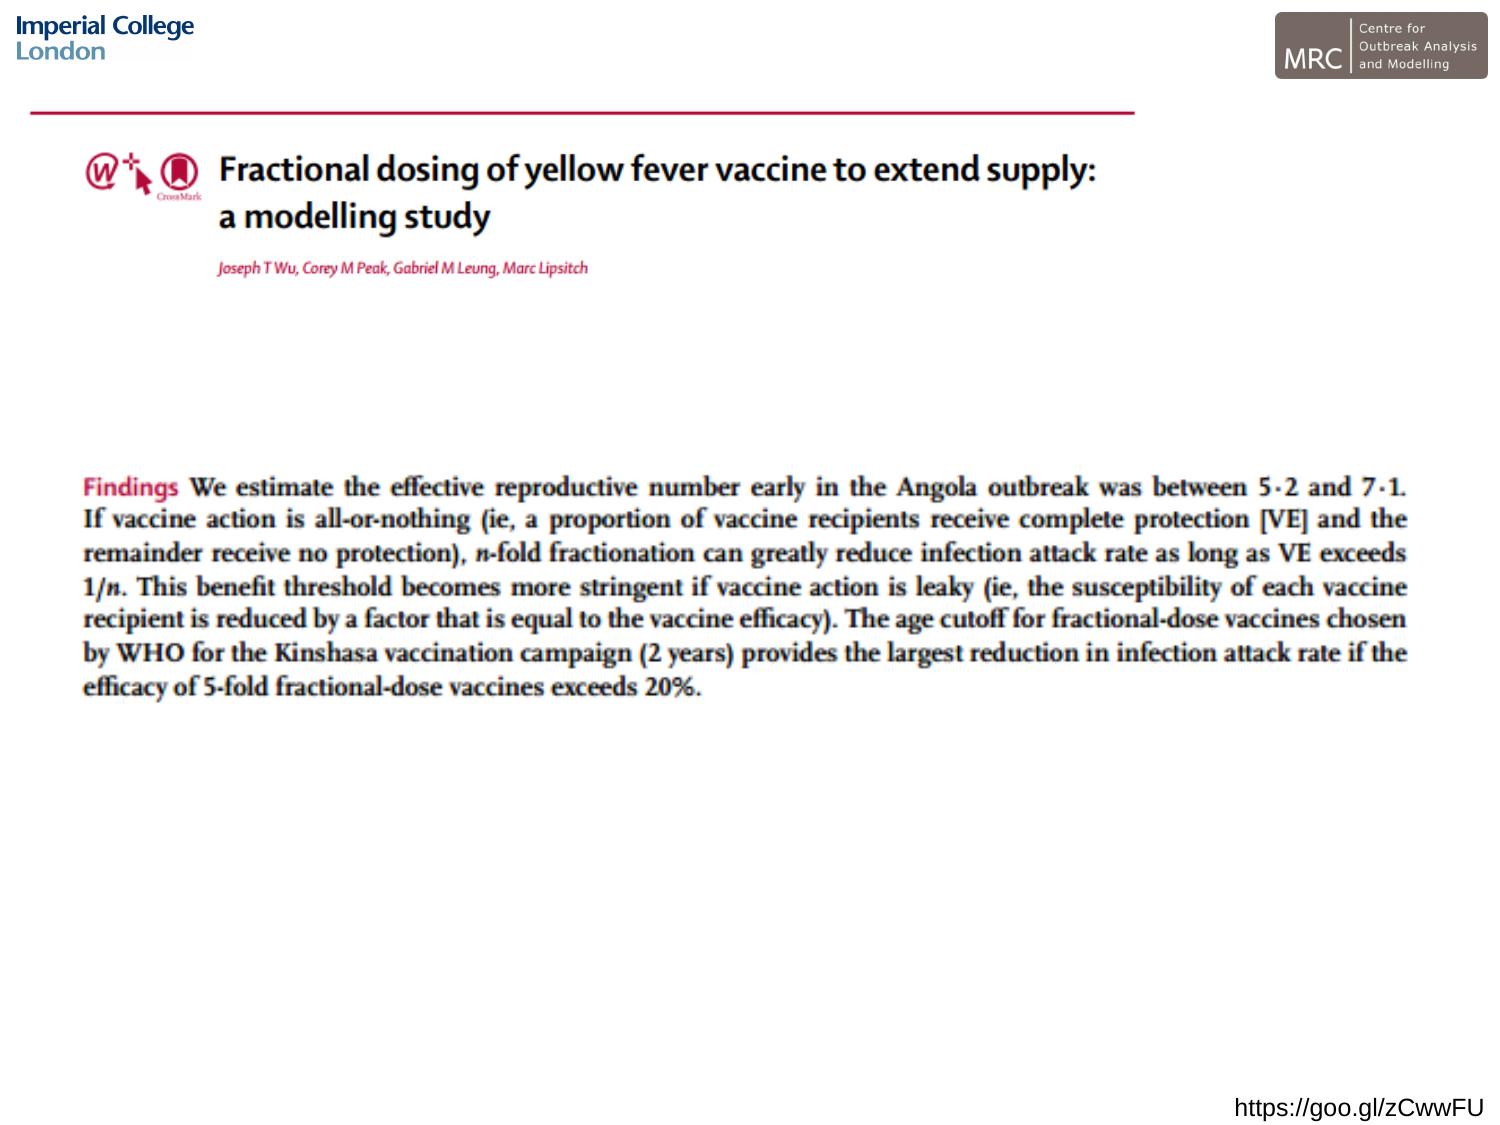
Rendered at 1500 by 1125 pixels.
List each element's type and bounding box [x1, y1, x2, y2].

picture [1275, 12, 1488, 79]
picture [20, 101, 1147, 303]
picture [74, 460, 1426, 712]
picture [17, 15, 194, 60]
